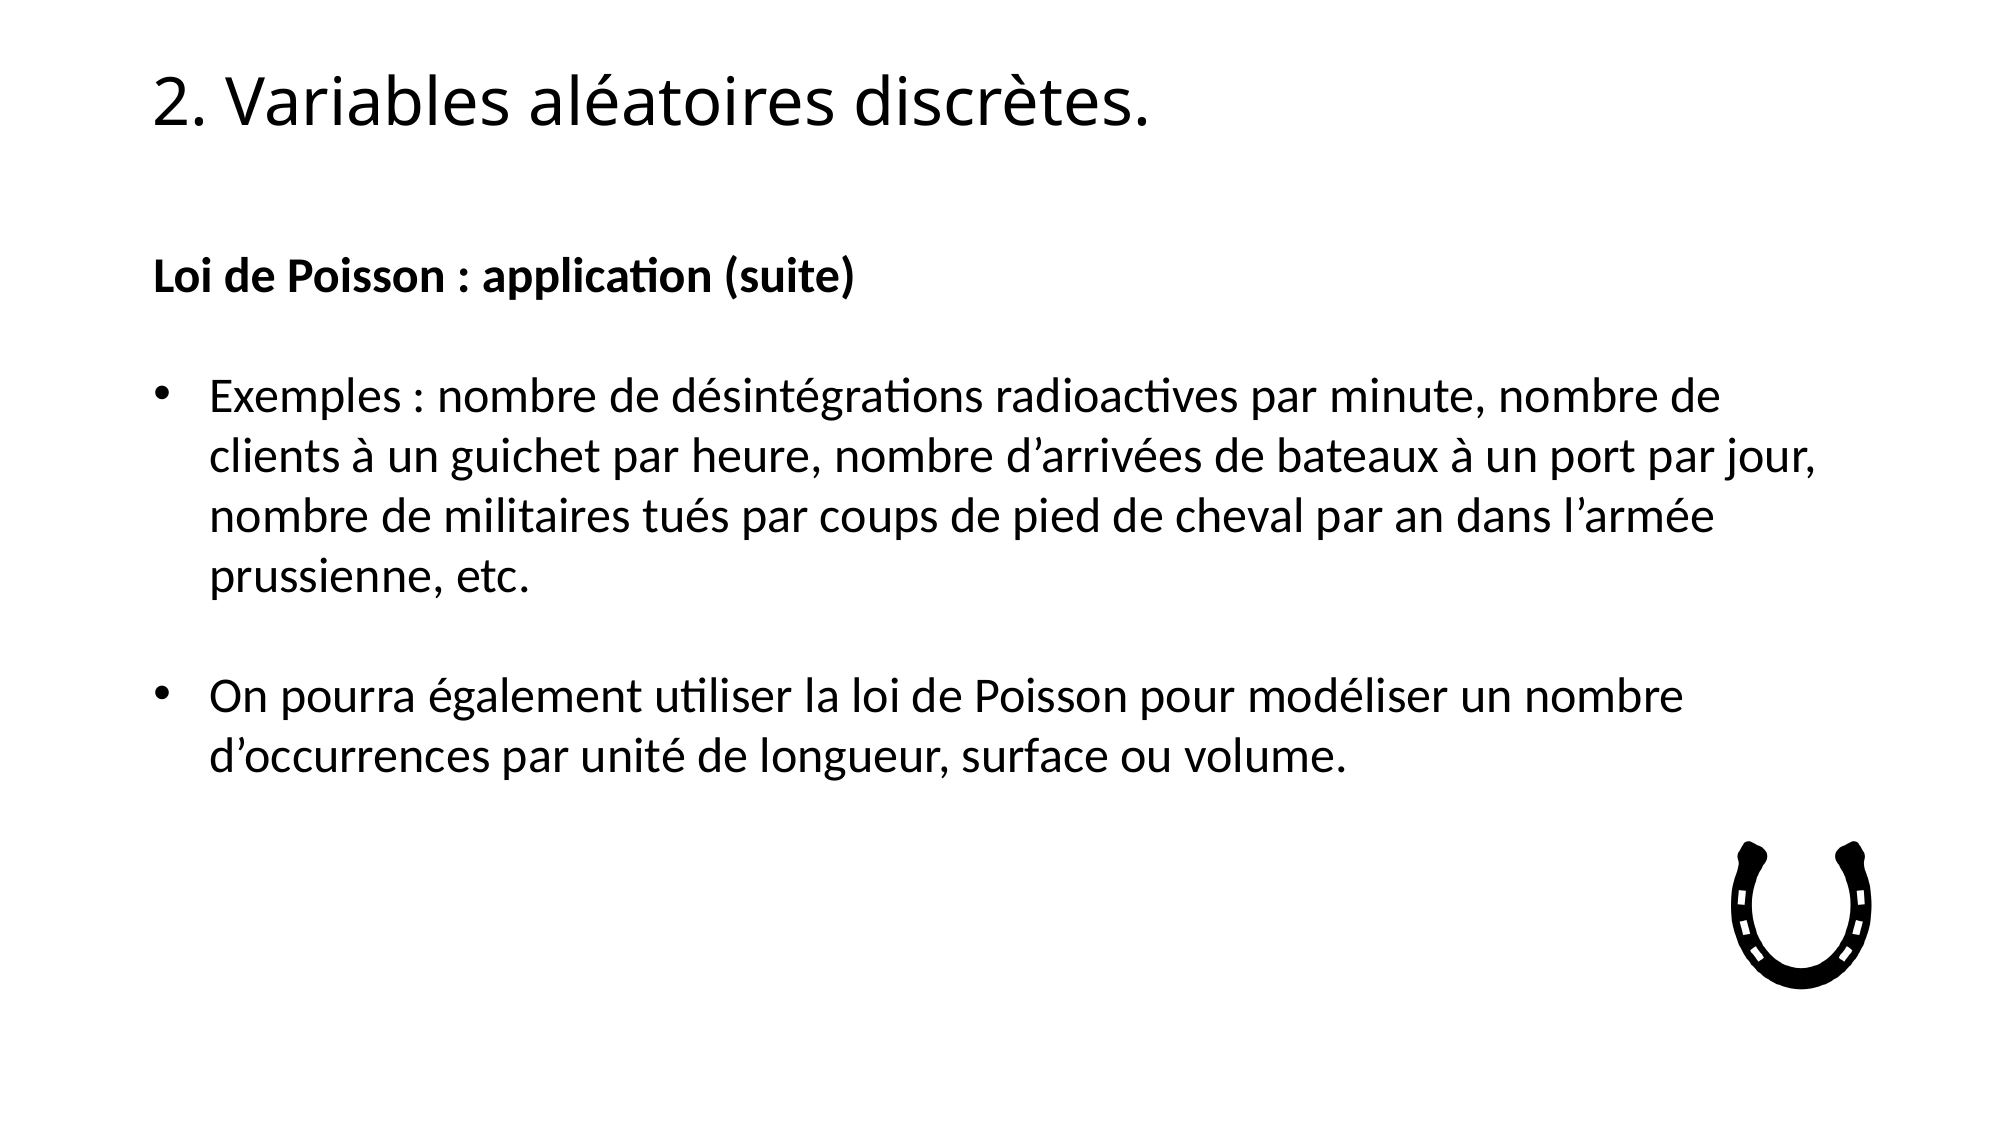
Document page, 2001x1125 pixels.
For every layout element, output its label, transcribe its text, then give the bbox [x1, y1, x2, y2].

text_box Loi de Poisson : application (suite) Exemples : nombre de désintégrations radioactives par minute, nombre de clients à un guichet par heure, nombre d’arrivées de bateaux à un port par jour, nombre de militaires tués par coups de pied de cheval par an dans l’armée prussienne, etc. On pourra également utiliser la loi de Poisson pour modéliser un nombre d’occurrences par unité de longueur, surface ou volume. [138, 234, 1866, 790]
text_box 2. Variables aléatoires discrètes. [137, 59, 1863, 155]
picture [1712, 826, 1890, 1004]
